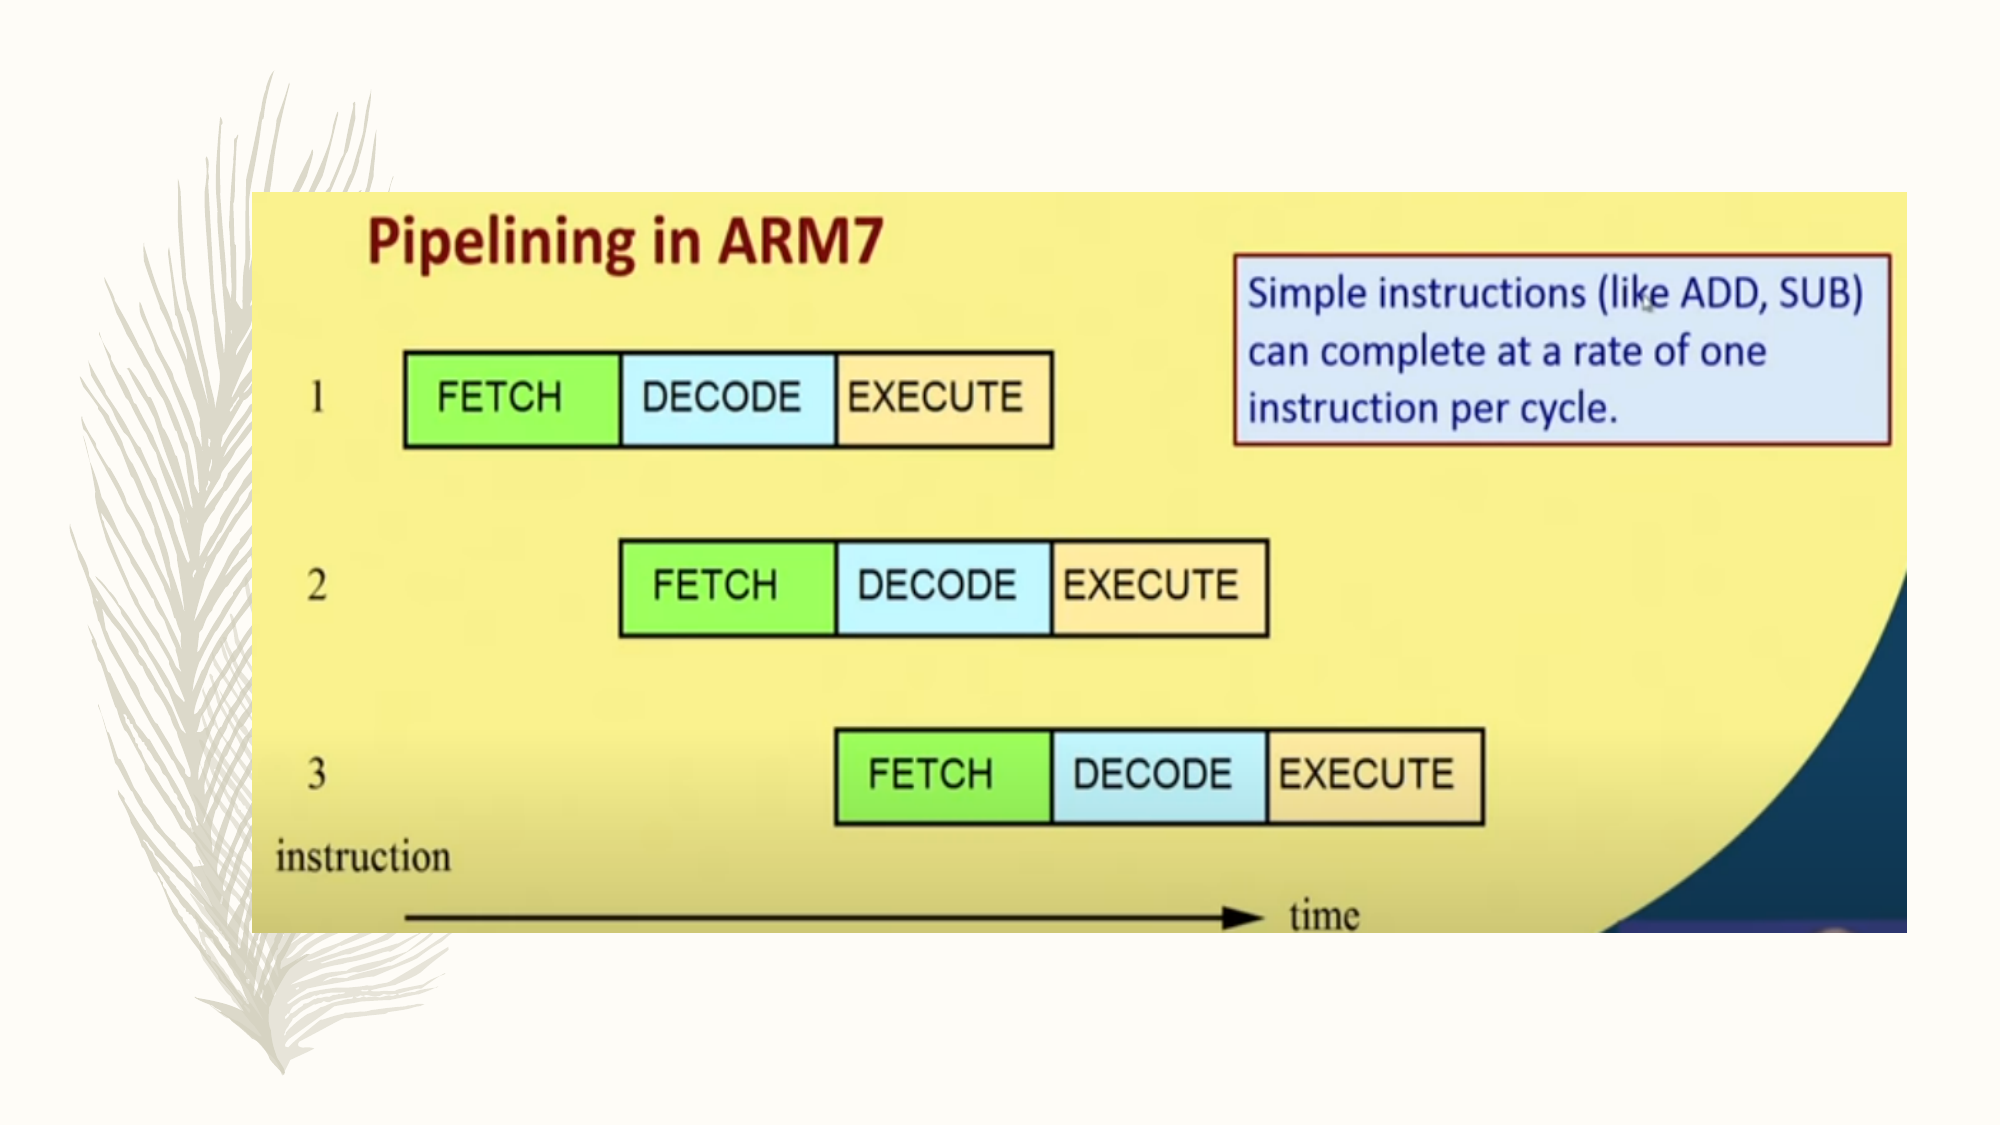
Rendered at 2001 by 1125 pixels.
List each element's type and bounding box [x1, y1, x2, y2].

picture [252, 191, 1907, 934]
